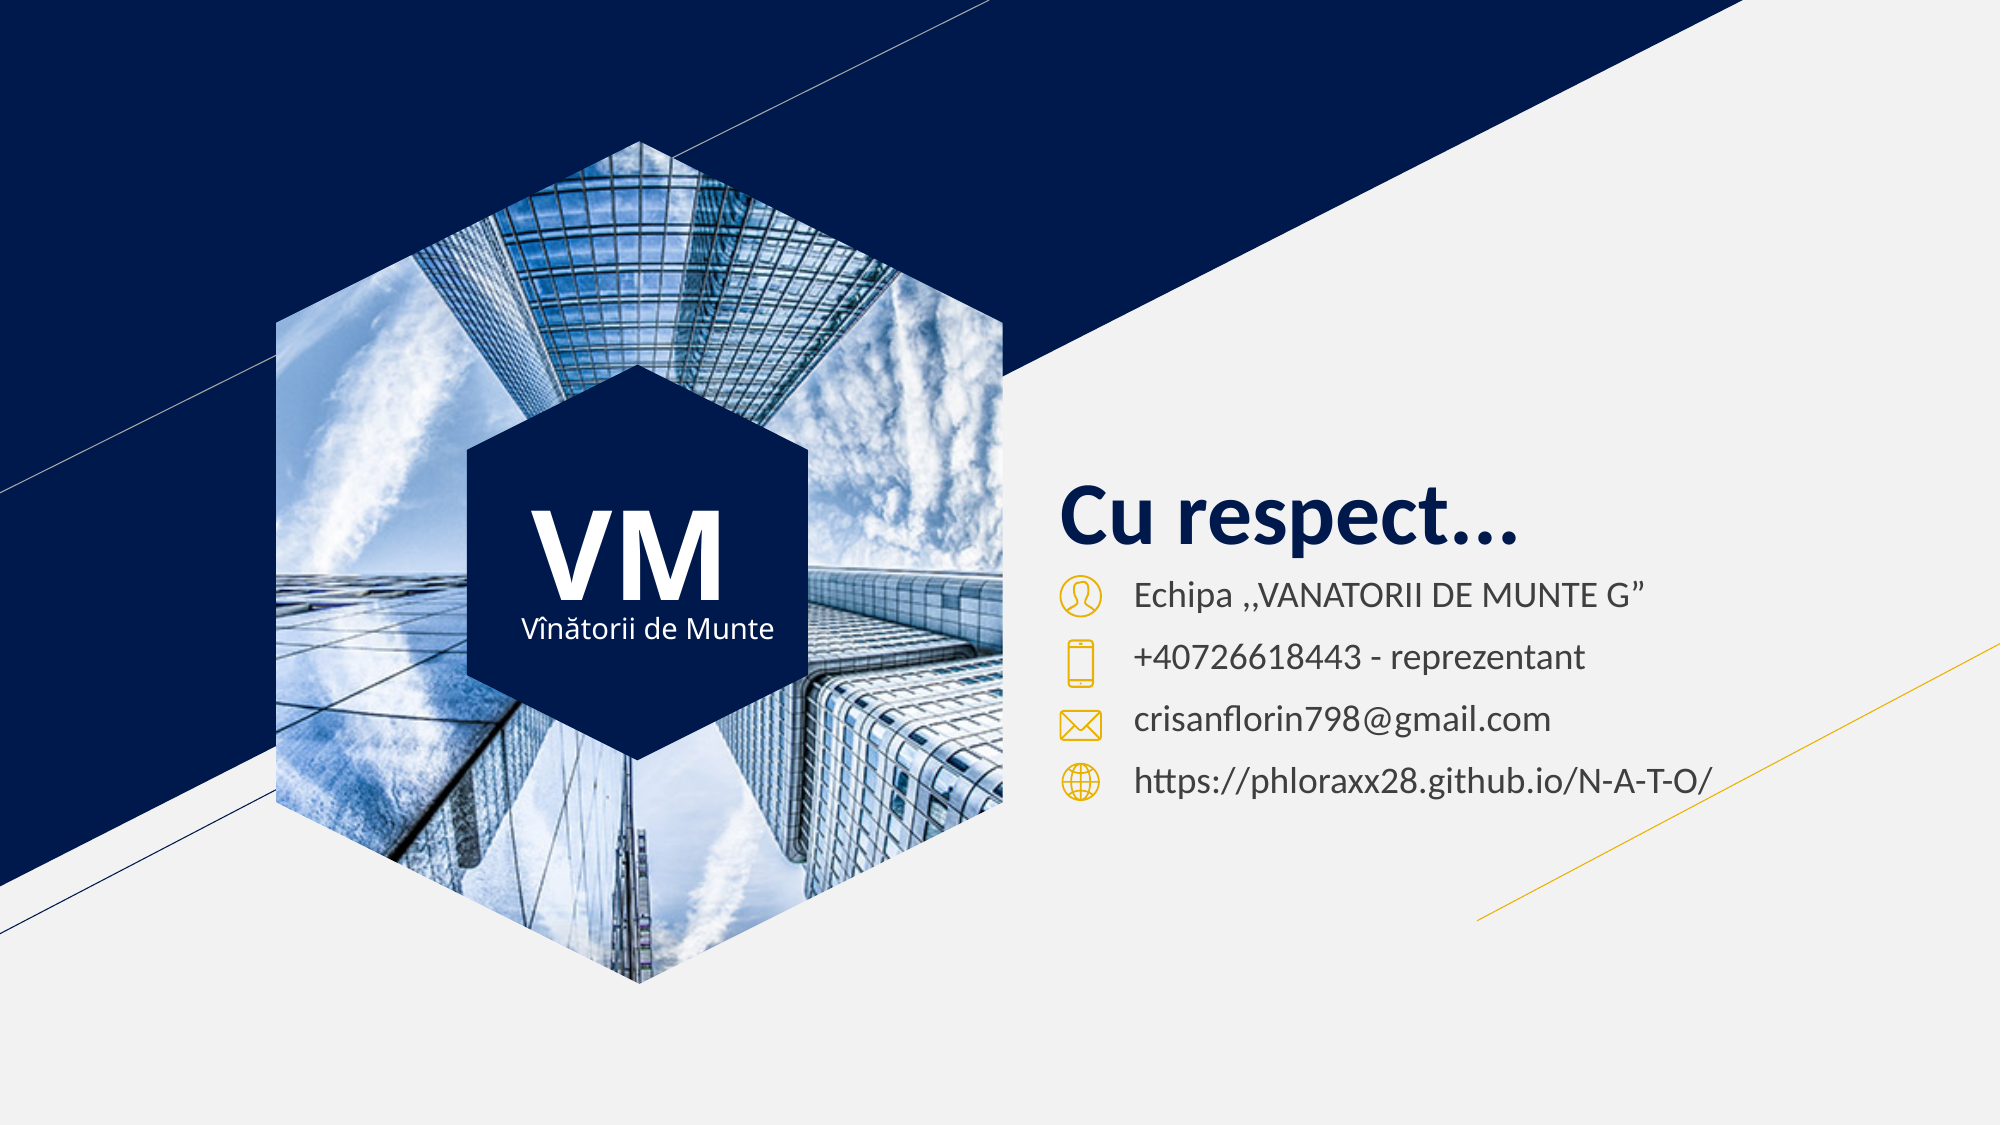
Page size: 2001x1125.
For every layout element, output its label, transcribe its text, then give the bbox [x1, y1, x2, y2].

list Echipa ,,VANATORII DE MUNTE G” [1119, 567, 1707, 753]
list https://phloraxx28.github.io/N-A-T-O/ [1119, 753, 1747, 801]
title Cu respect... [1045, 298, 1842, 564]
list +40726618443 - reprezentant [1119, 629, 1685, 678]
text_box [486, 468, 779, 654]
picture [276, 141, 1003, 984]
list crisanflorin798@gmail.com [1119, 691, 1685, 740]
